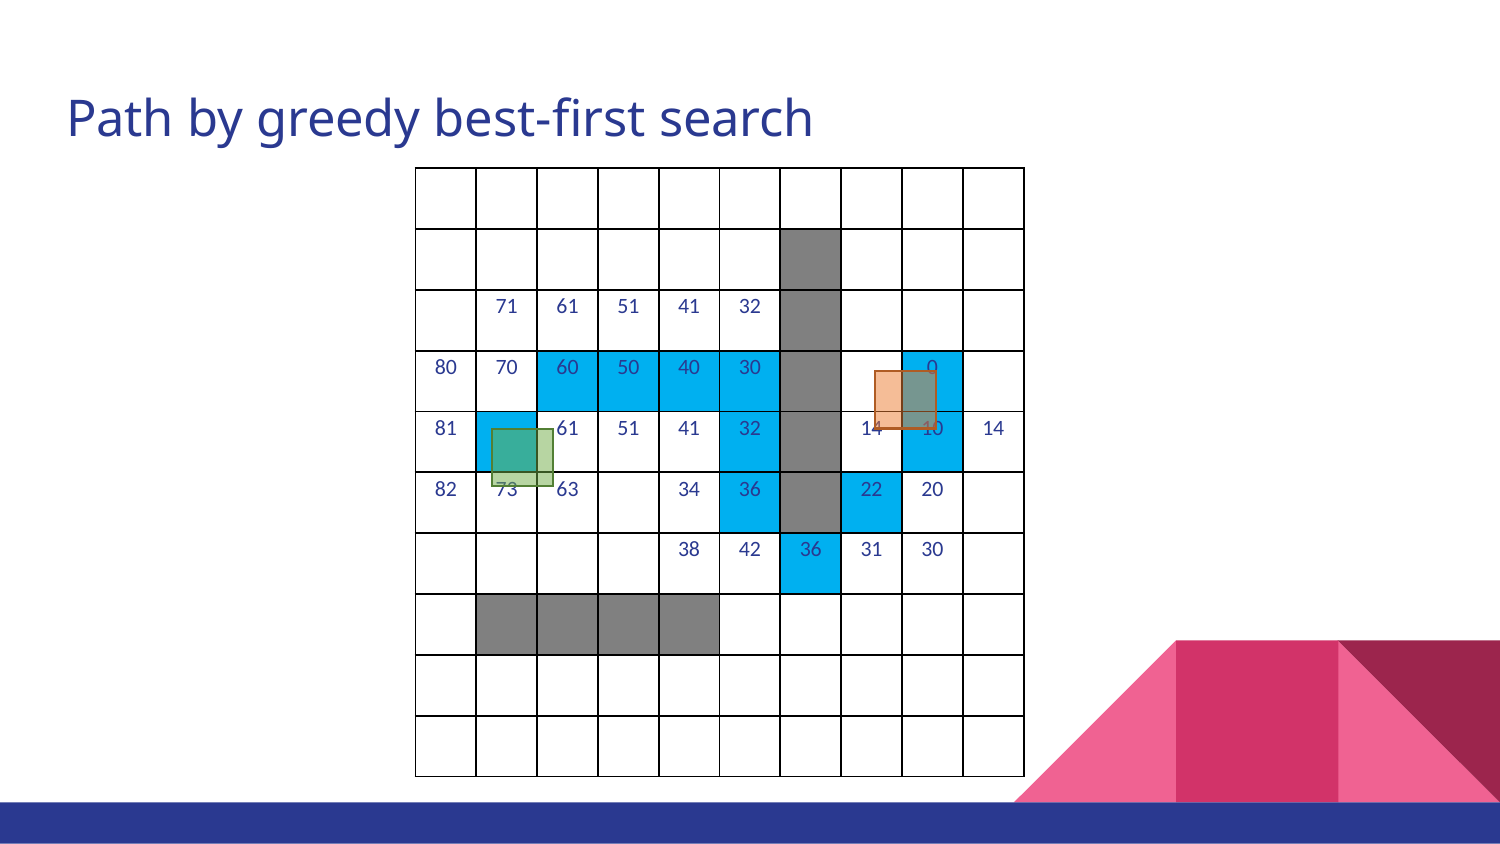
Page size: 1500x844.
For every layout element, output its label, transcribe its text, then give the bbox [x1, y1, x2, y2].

table_cell [903, 656, 962, 715]
table_cell [538, 656, 597, 715]
table_cell 31 [842, 534, 901, 593]
table_cell 36 [720, 473, 779, 532]
table_cell 42 [720, 534, 779, 593]
table_cell [781, 412, 840, 471]
table_cell [477, 595, 536, 654]
table_cell 22 [842, 473, 901, 532]
table_cell 41 [660, 412, 719, 471]
table_cell 14 [842, 412, 901, 471]
table_cell [964, 352, 1023, 411]
table_header [964, 169, 1023, 228]
table_cell [964, 534, 1023, 593]
table_cell [599, 656, 658, 715]
table_cell [903, 291, 962, 350]
text_box [874, 370, 936, 429]
table_header [660, 169, 719, 228]
table_cell 41 [660, 291, 719, 350]
table_cell 32 [720, 291, 779, 350]
table_cell 30 [903, 534, 962, 593]
table_cell 82 [416, 473, 475, 532]
table_header [903, 169, 962, 228]
table_cell 36 [781, 534, 840, 593]
table_cell [781, 291, 840, 350]
table_cell [964, 473, 1023, 532]
table_cell 10 [903, 412, 962, 471]
table_cell [416, 291, 475, 350]
table_cell [781, 473, 840, 532]
table_header [720, 169, 779, 228]
table_header [599, 169, 658, 228]
table_cell [964, 656, 1023, 715]
table_cell [416, 534, 475, 593]
table_cell [903, 230, 962, 289]
table_cell [720, 717, 779, 776]
table_cell [781, 230, 840, 289]
table_cell 73 [477, 473, 536, 532]
table_cell [416, 595, 475, 654]
table_cell [903, 595, 962, 654]
table_cell [660, 717, 719, 776]
table_cell 40 [660, 352, 719, 411]
table_cell [660, 656, 719, 715]
table_cell 38 [660, 534, 719, 593]
table_cell 50 [599, 352, 658, 411]
table_cell 63 [538, 473, 597, 532]
table_cell 0 [903, 352, 962, 411]
table_cell 61 [538, 291, 597, 350]
table_cell [842, 230, 901, 289]
table_cell [416, 717, 475, 776]
table_cell [477, 534, 536, 593]
table_header [842, 169, 901, 228]
table_cell 32 [720, 412, 779, 471]
table_cell 61 [538, 412, 597, 471]
table_cell [781, 717, 840, 776]
table_cell [964, 595, 1023, 654]
table_cell [842, 656, 901, 715]
table_cell [781, 595, 840, 654]
table_cell [720, 656, 779, 715]
title Path by greedy best-first search [51, 67, 1449, 167]
table_cell [477, 717, 536, 776]
table_cell [720, 595, 779, 654]
table_cell [416, 230, 475, 289]
table_cell [964, 717, 1023, 776]
table_cell [538, 717, 597, 776]
table_cell 20 [903, 473, 962, 532]
table_header [538, 169, 597, 228]
table_header [416, 169, 475, 228]
table_cell 60 [538, 352, 597, 411]
table_cell 80 [416, 352, 475, 411]
table_cell [660, 595, 719, 654]
table_cell [842, 717, 901, 776]
table_cell [964, 291, 1023, 350]
table_cell [781, 656, 840, 715]
table_cell [842, 291, 901, 350]
table_cell [416, 656, 475, 715]
table_cell [781, 352, 840, 411]
table_cell [842, 595, 901, 654]
table_cell [538, 534, 597, 593]
table_cell [903, 717, 962, 776]
table_cell 34 [660, 473, 719, 532]
table_header [781, 169, 840, 228]
table_cell [538, 230, 597, 289]
table_cell [599, 717, 658, 776]
text_box [492, 428, 554, 487]
table_cell [599, 473, 658, 532]
table_cell 71 [477, 291, 536, 350]
table_cell [477, 412, 536, 471]
table_cell [477, 230, 536, 289]
table_cell [599, 534, 658, 593]
table_cell [599, 230, 658, 289]
table_cell [599, 595, 658, 654]
table_cell 70 [477, 352, 536, 411]
table_cell [538, 595, 597, 654]
table_cell [842, 352, 901, 411]
table_cell 30 [720, 352, 779, 411]
table_cell 81 [416, 412, 475, 471]
table_cell 51 [599, 412, 658, 471]
table_header [477, 169, 536, 228]
table_cell [720, 230, 779, 289]
table_cell [660, 230, 719, 289]
table_cell 14 [964, 412, 1023, 471]
table_cell [477, 656, 536, 715]
table_cell 51 [599, 291, 658, 350]
table_cell [964, 230, 1023, 289]
